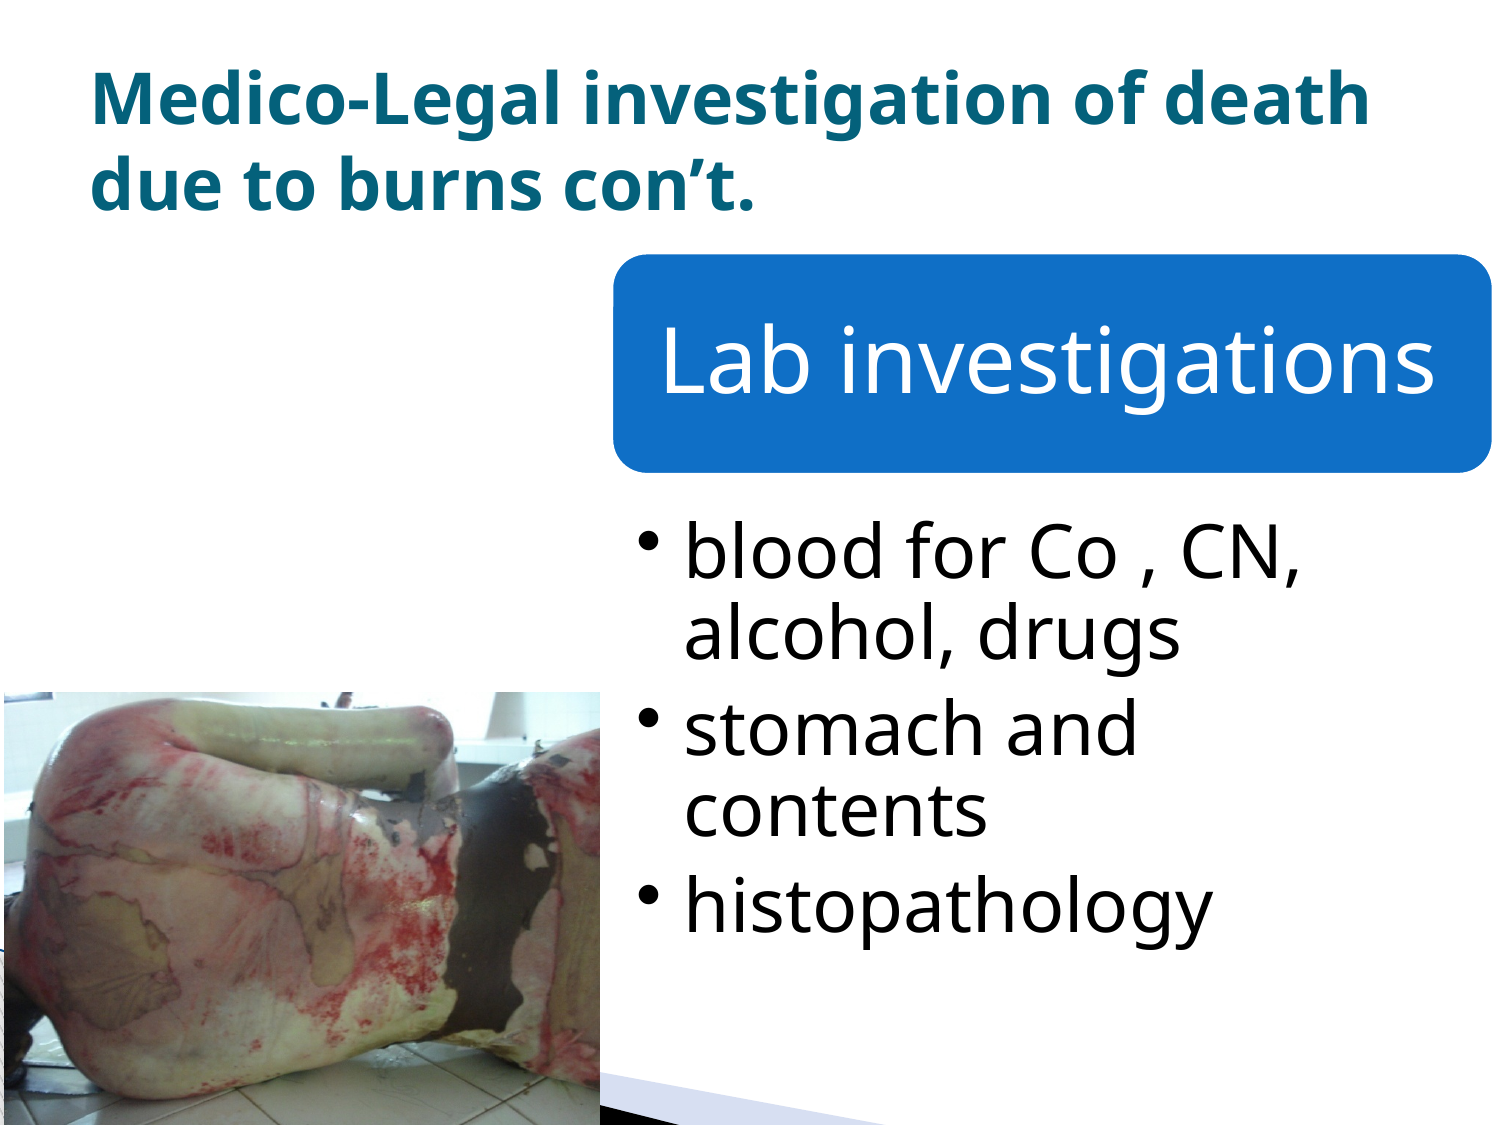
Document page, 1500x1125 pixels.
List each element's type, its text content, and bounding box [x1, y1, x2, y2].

title Medico-Legal investigation of death due to burns con’t. [75, 45, 1425, 233]
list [608, 249, 1497, 1125]
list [4, 692, 601, 1125]
